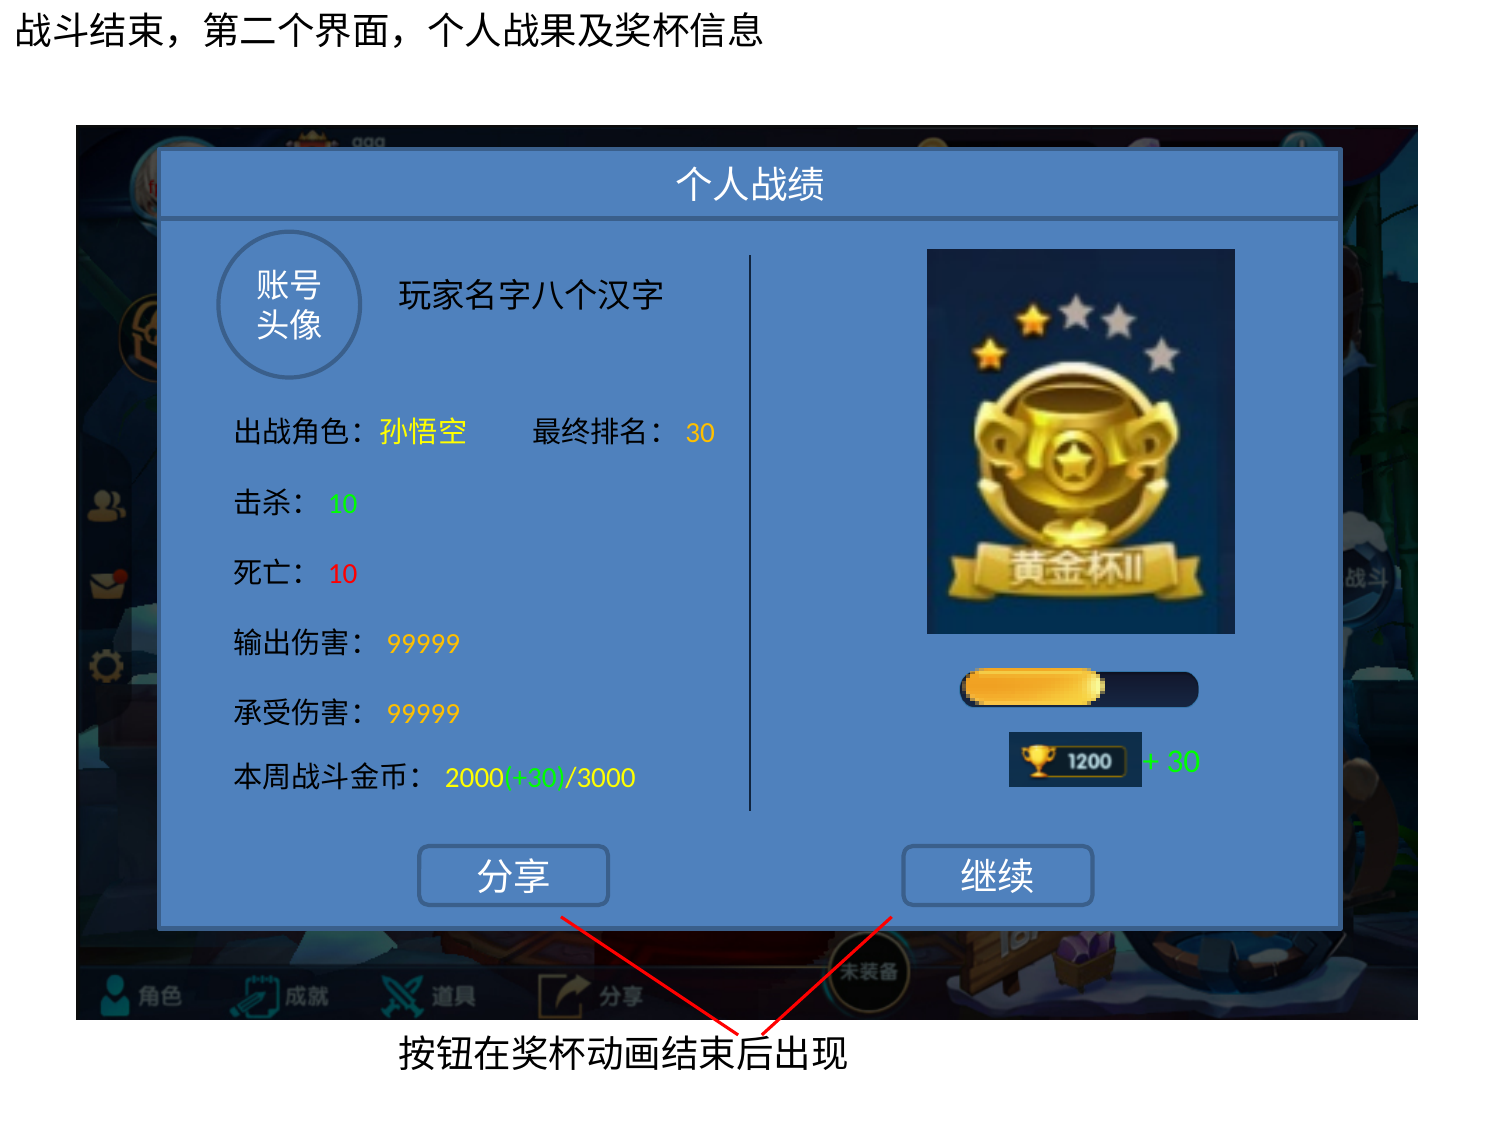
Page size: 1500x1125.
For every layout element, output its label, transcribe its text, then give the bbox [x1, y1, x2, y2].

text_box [560, 916, 739, 1036]
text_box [761, 916, 892, 1036]
text_box 战斗结束，第二个界面，个人战果及奖杯信息 [0, 0, 798, 60]
text_box 按钮在奖杯动画结束后出现 [383, 1028, 1181, 1083]
picture [76, 125, 1418, 1020]
